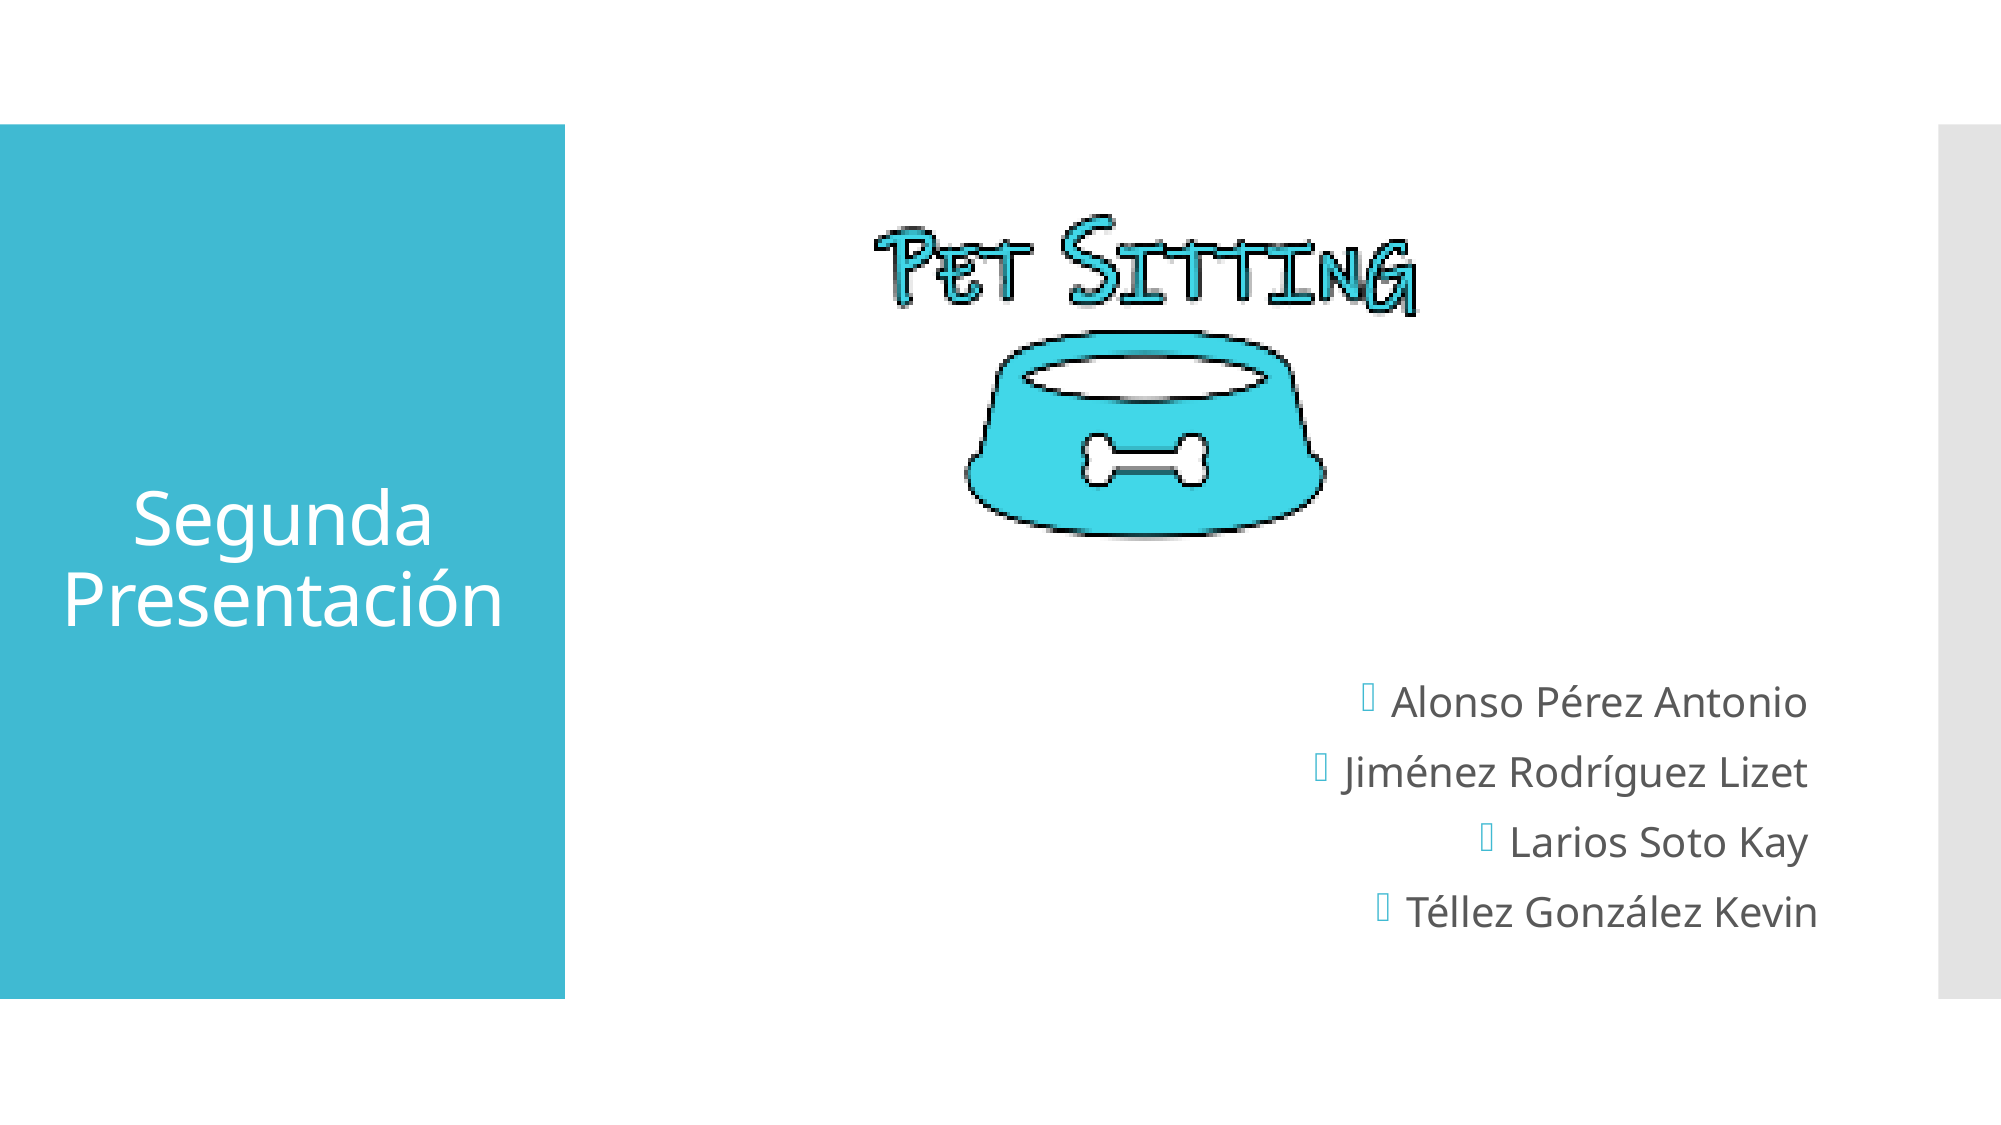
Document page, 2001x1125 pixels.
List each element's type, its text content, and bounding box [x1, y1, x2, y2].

list Alonso Pérez Antonio Jiménez Rodríguez Lizet Larios Soto Kay Téllez González Kevin [634, 141, 1835, 982]
picture [851, 172, 1448, 562]
title Segunda Presentación [41, 184, 525, 940]
